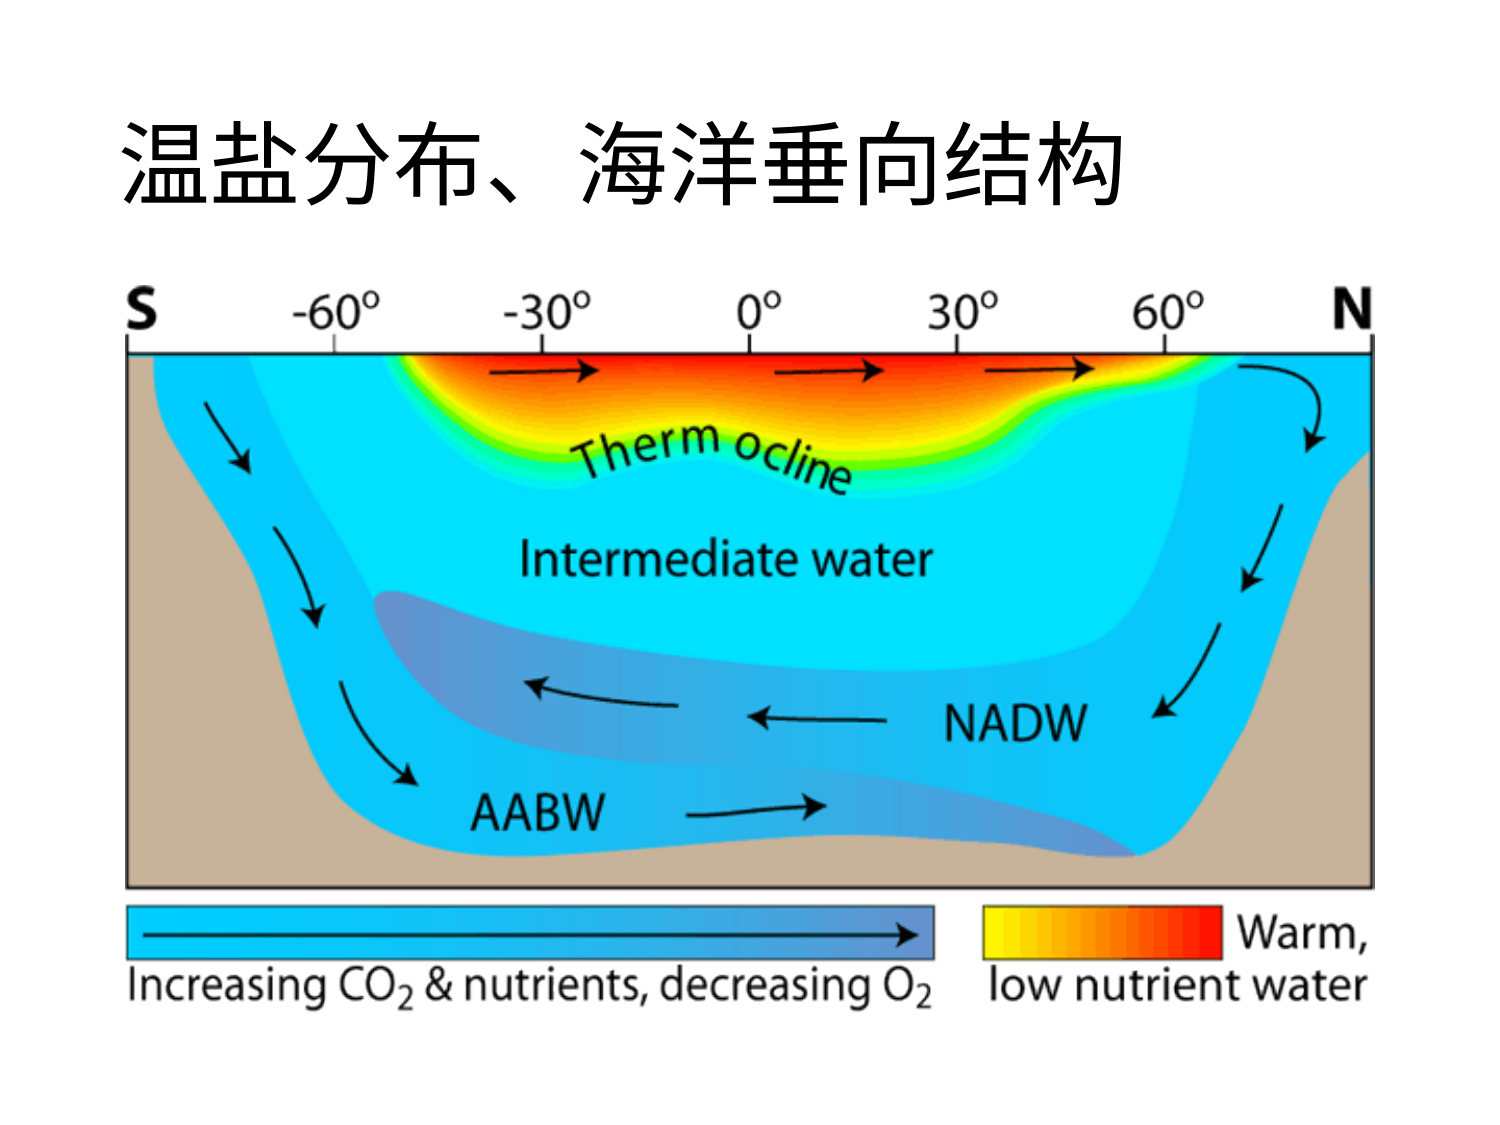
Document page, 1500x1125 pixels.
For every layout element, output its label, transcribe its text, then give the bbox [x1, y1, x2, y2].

picture [124, 285, 1375, 1021]
title 温盐分布、海洋垂向结构 [103, 59, 1397, 278]
